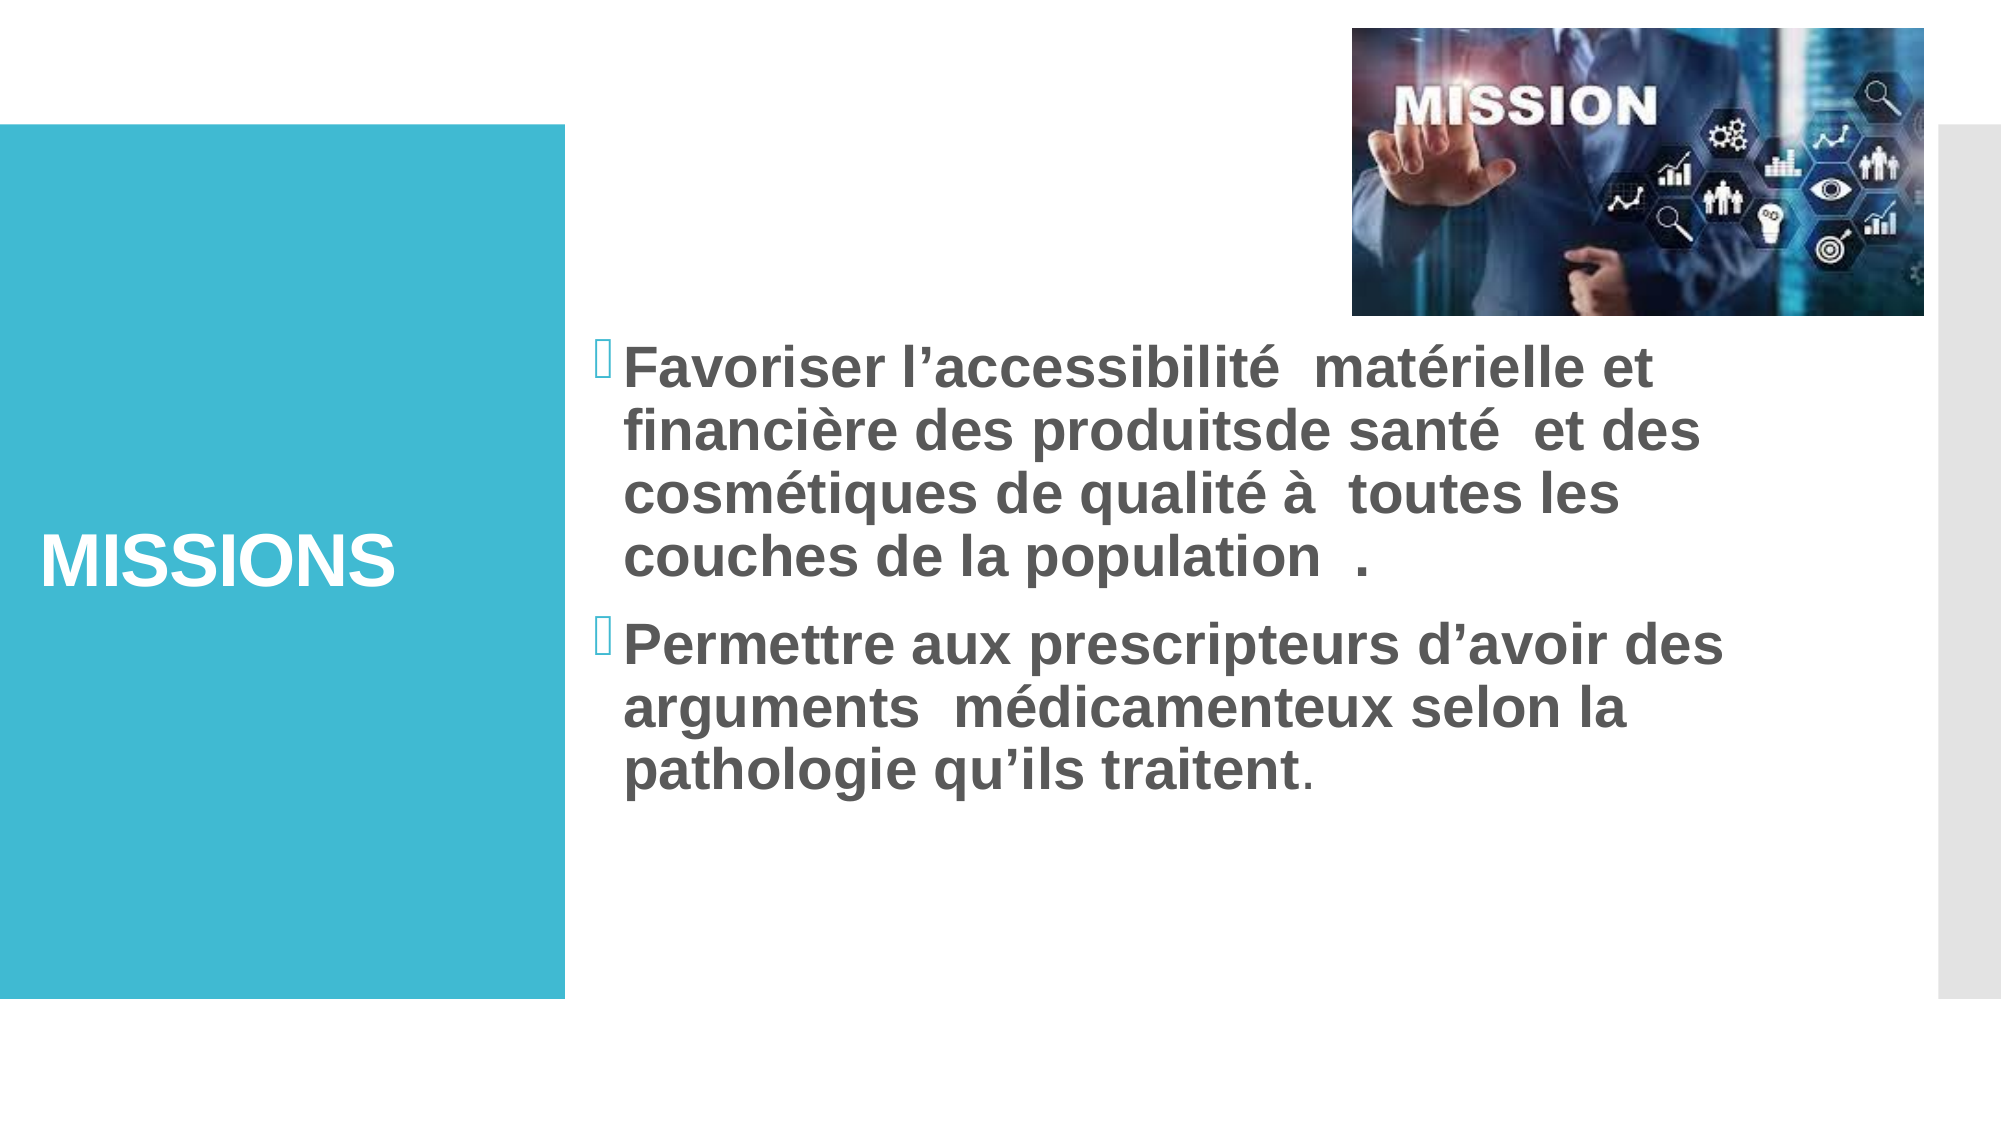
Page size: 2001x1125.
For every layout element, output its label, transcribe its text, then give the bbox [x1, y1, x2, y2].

title MISSIONS [24, 184, 525, 940]
list Favoriser l’accessibilité matérielle et financière des produitsde santé et des cosmétiques de qualité à toutes les couches de la population . Permettre aux prescripteurs d’avoir des arguments médicamenteux selon la pathologie qu’ils traitent. [578, 315, 1835, 982]
picture [1352, 28, 1924, 316]
